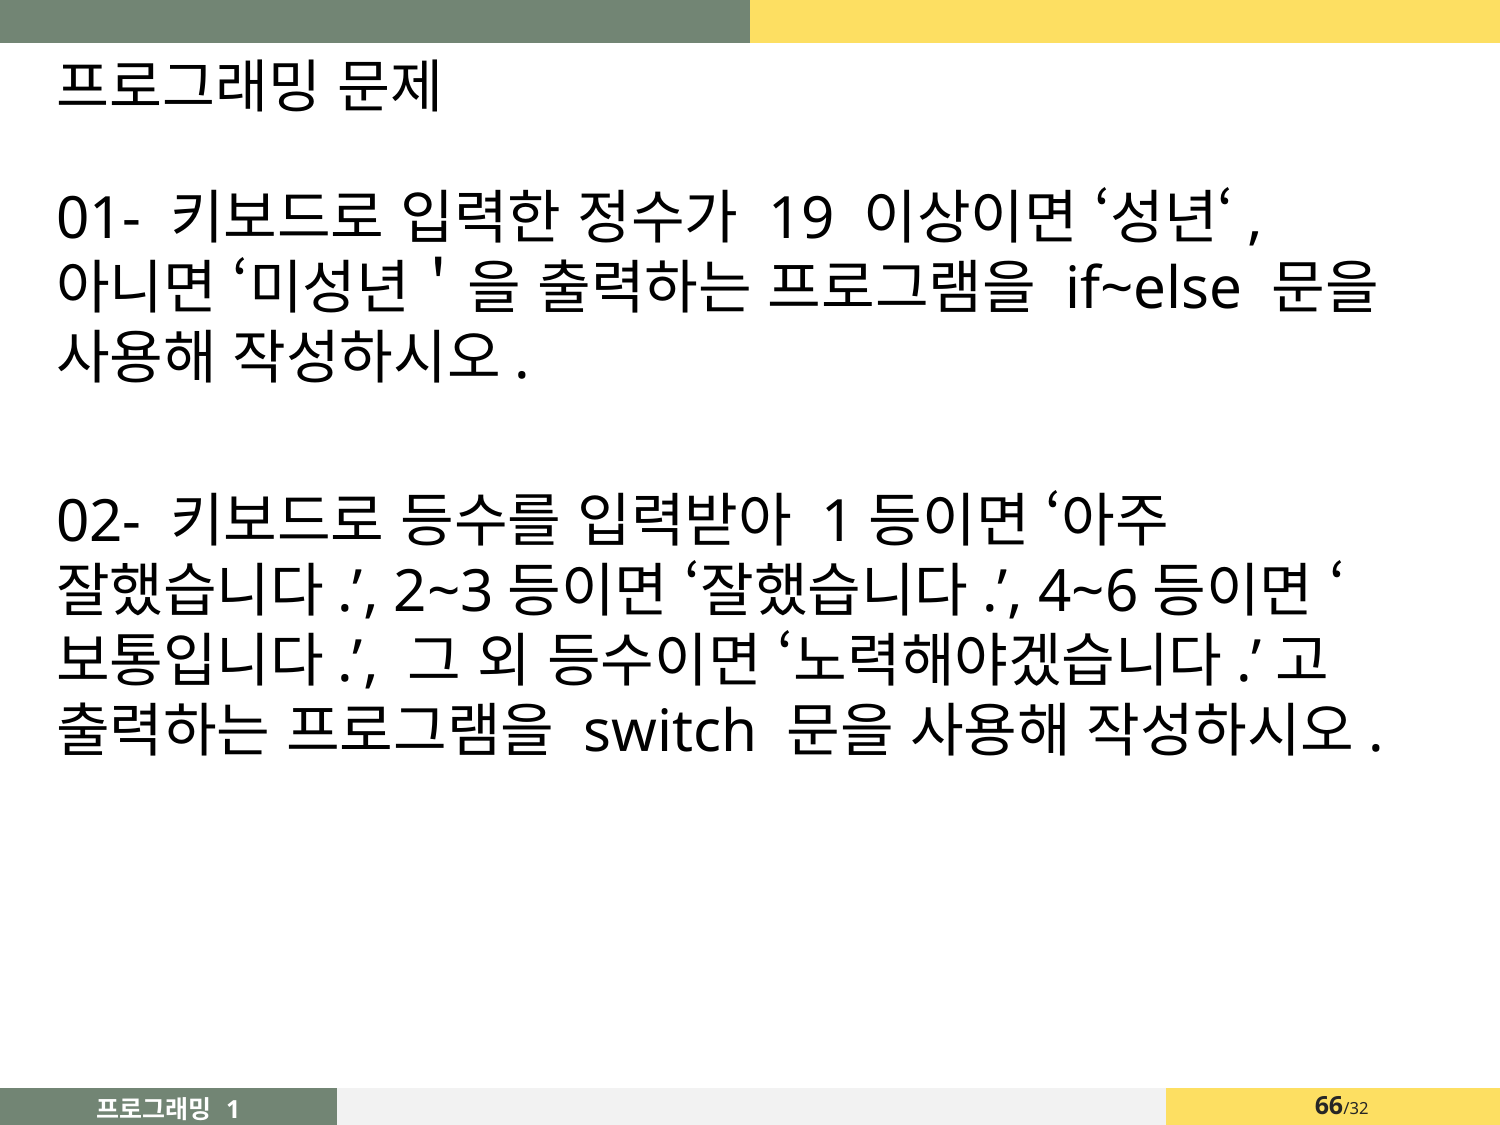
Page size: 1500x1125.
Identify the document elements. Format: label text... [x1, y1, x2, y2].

text_box 01- 키보드로 입력한 정수가 19 이상이면 ‘성년‘, 아니면 ‘미성년＇을 출력하는 프로그램을 if~else 문을 사용해 작성하시오. 02- 키보드로 등수를 입력받아 1등이면 ‘아주 잘했습니다.’, 2~3등이면 ‘잘했습니다.’, 4~6등이면 ‘보통입니다.’, 그 외 등수이면 ‘노력해야겠습니다.’고 출력하는 프로그램을 switch 문을 사용해 작성하시오. [41, 172, 1459, 1047]
title 프로그래밍 문제 [41, 42, 1459, 128]
